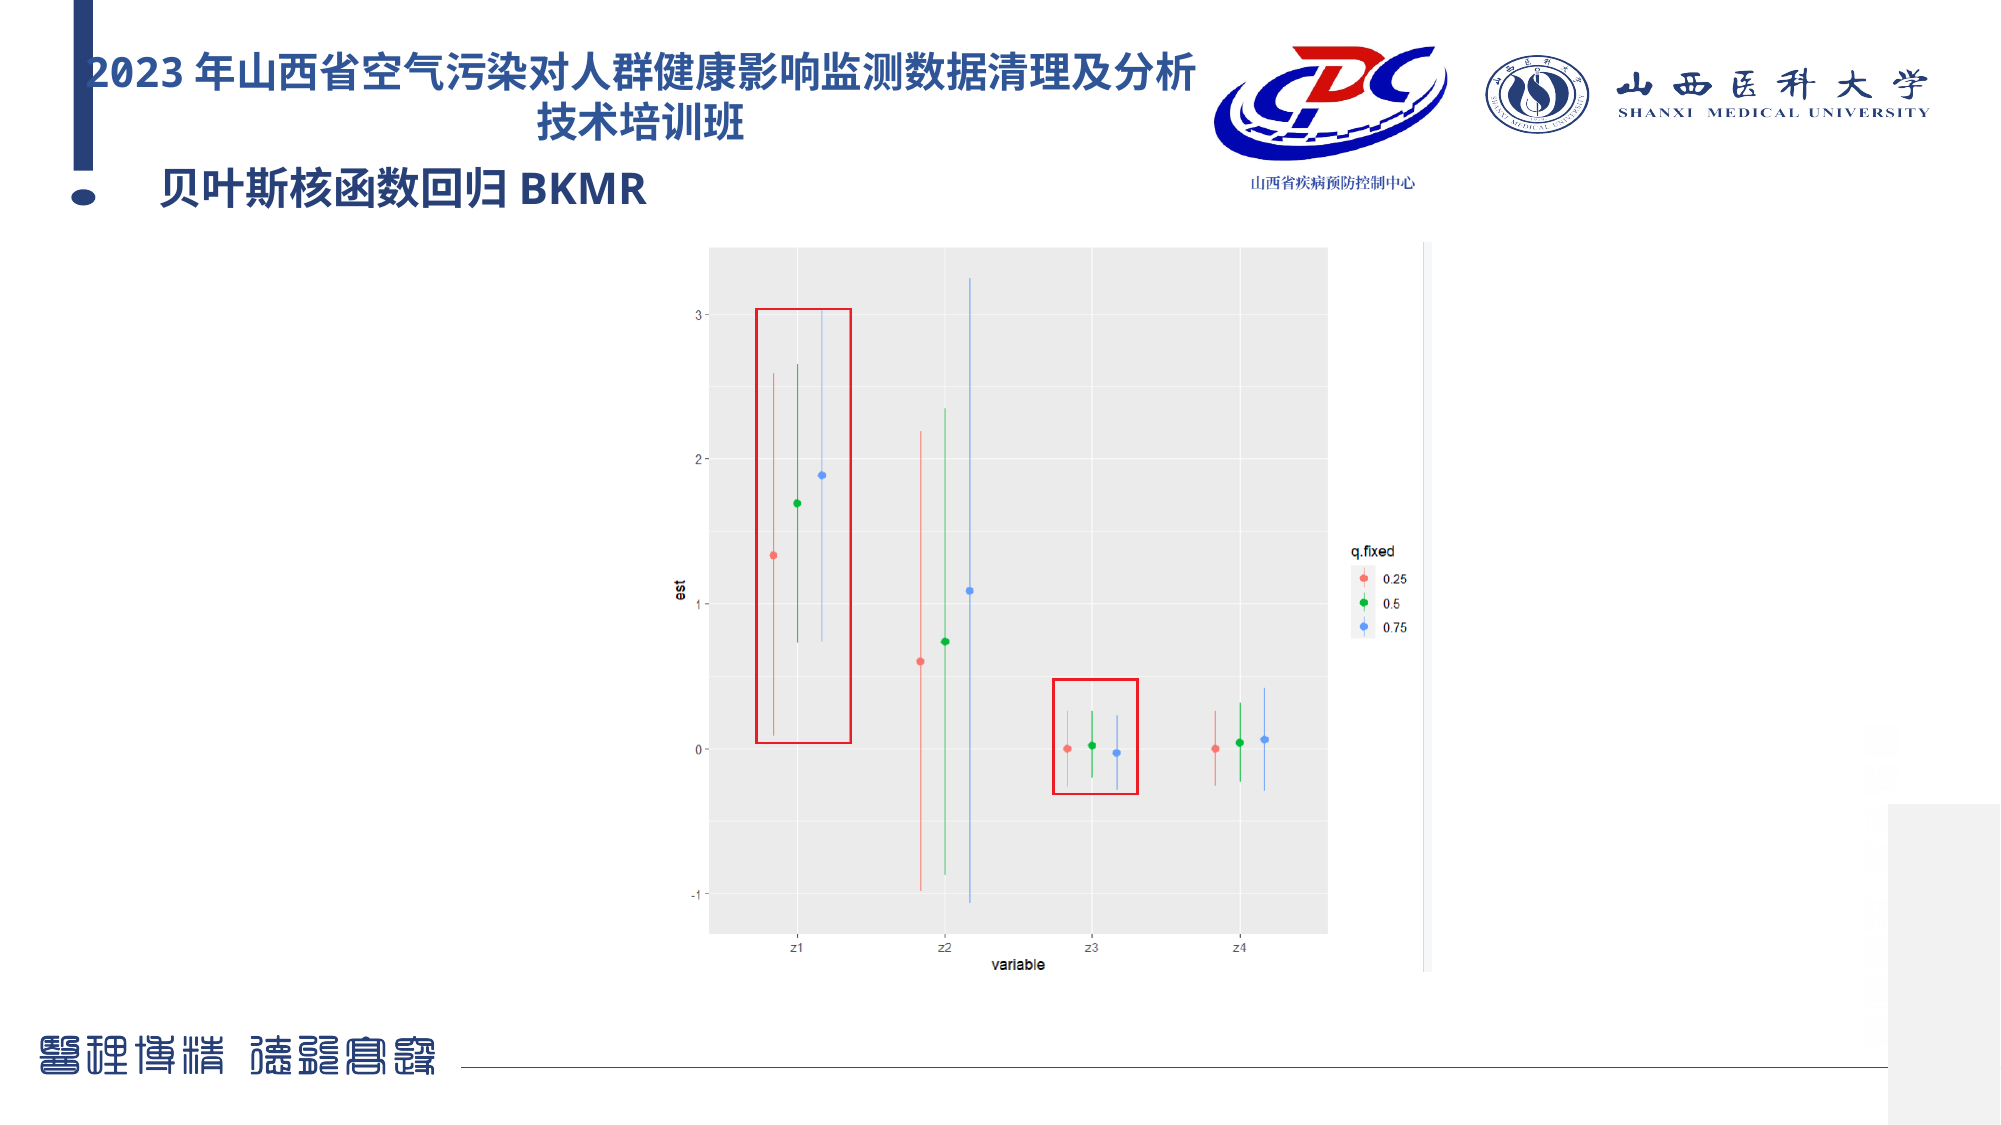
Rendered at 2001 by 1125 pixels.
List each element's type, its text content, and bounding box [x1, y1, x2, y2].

picture [1202, 26, 1467, 196]
picture [670, 242, 1432, 972]
text_box 2023年山西省空气污染对人群健康影响监测数据清理及分析技术培训班 [63, 38, 1202, 154]
picture [39, 1035, 435, 1075]
text_box 贝叶斯核函数回归BKMR [122, 153, 1560, 221]
picture [1485, 55, 1930, 134]
